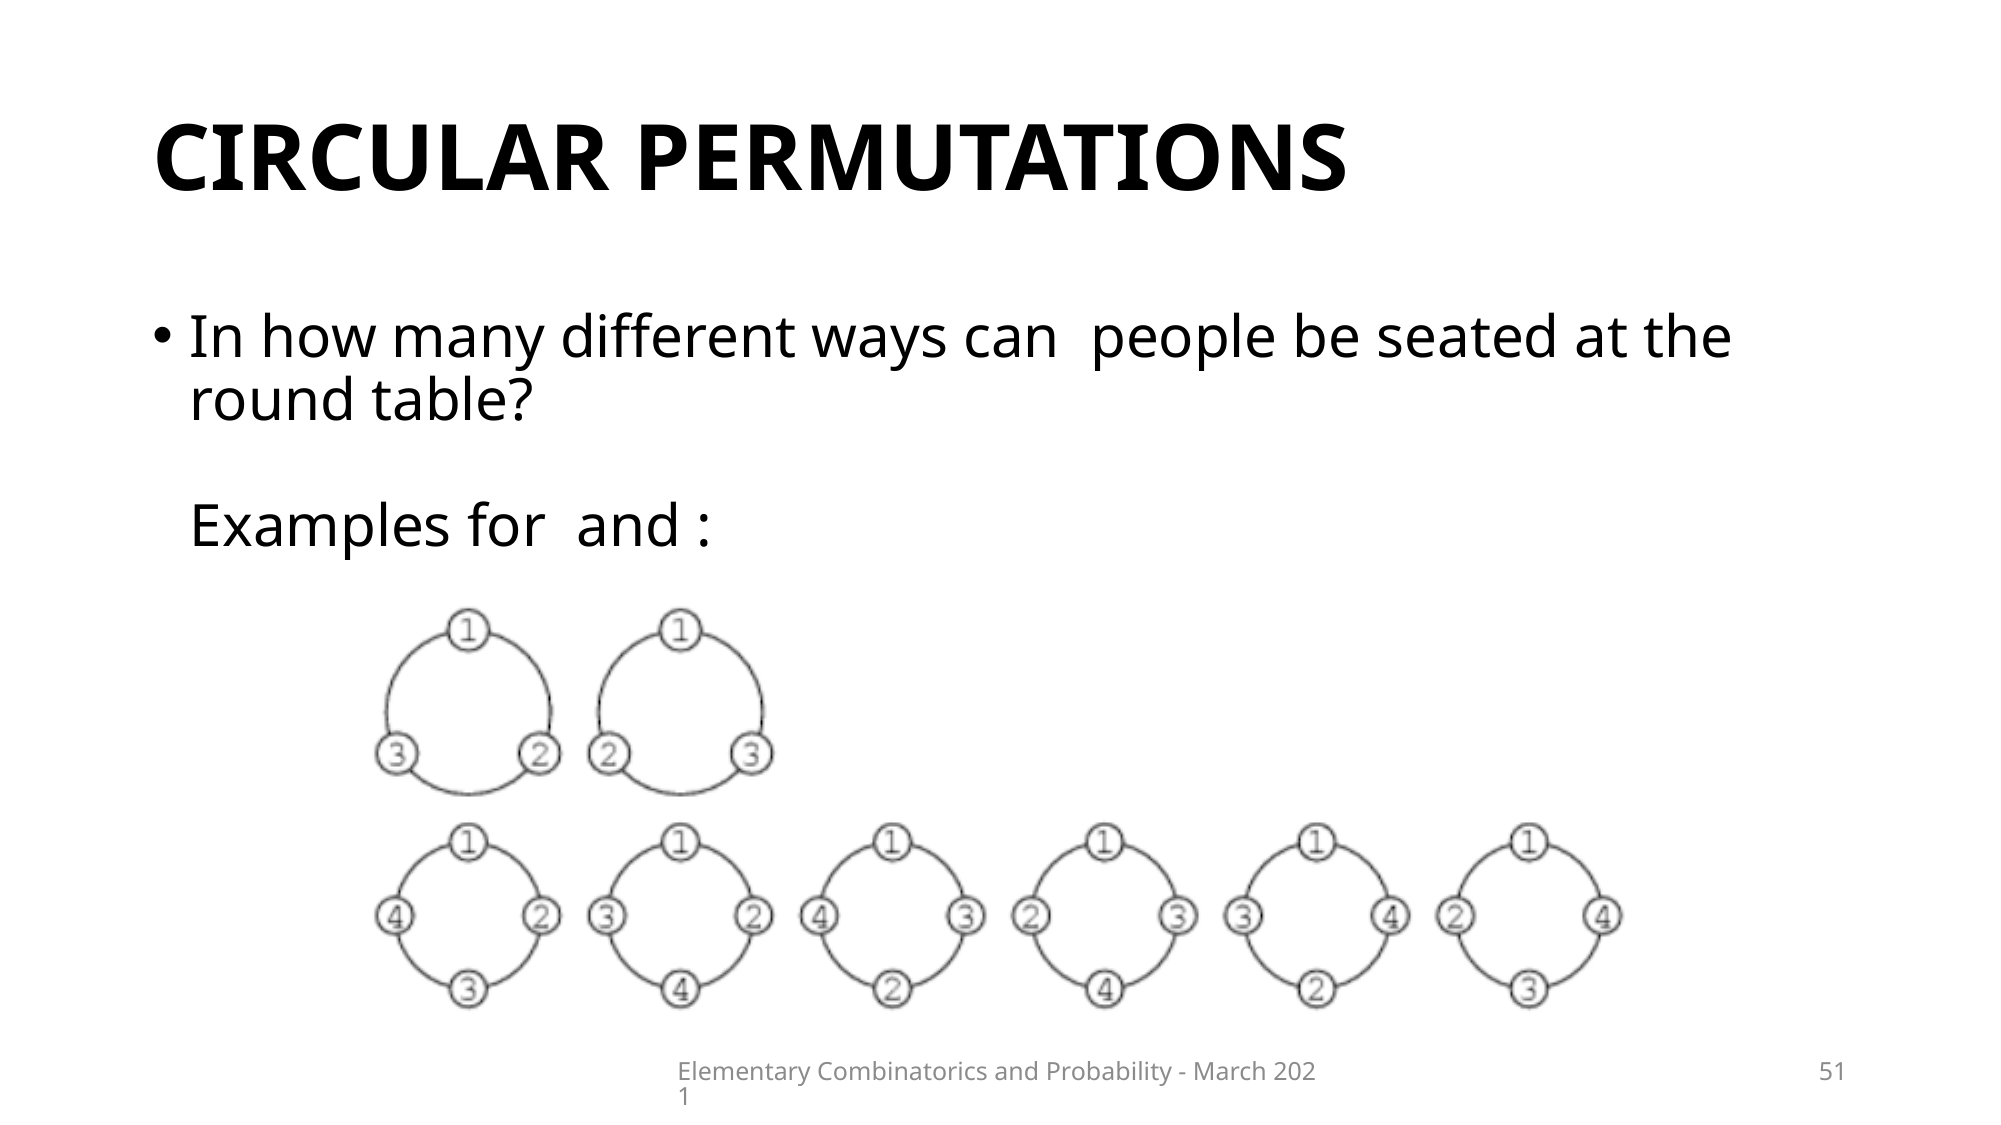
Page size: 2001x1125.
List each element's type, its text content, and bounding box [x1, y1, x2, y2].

slide_number 51 [1412, 1042, 1863, 1103]
picture [368, 599, 1632, 1014]
title Circular permutations [137, 52, 1863, 270]
footer Elementary Combinatorics and Probability - March 2021 [662, 1042, 1338, 1103]
